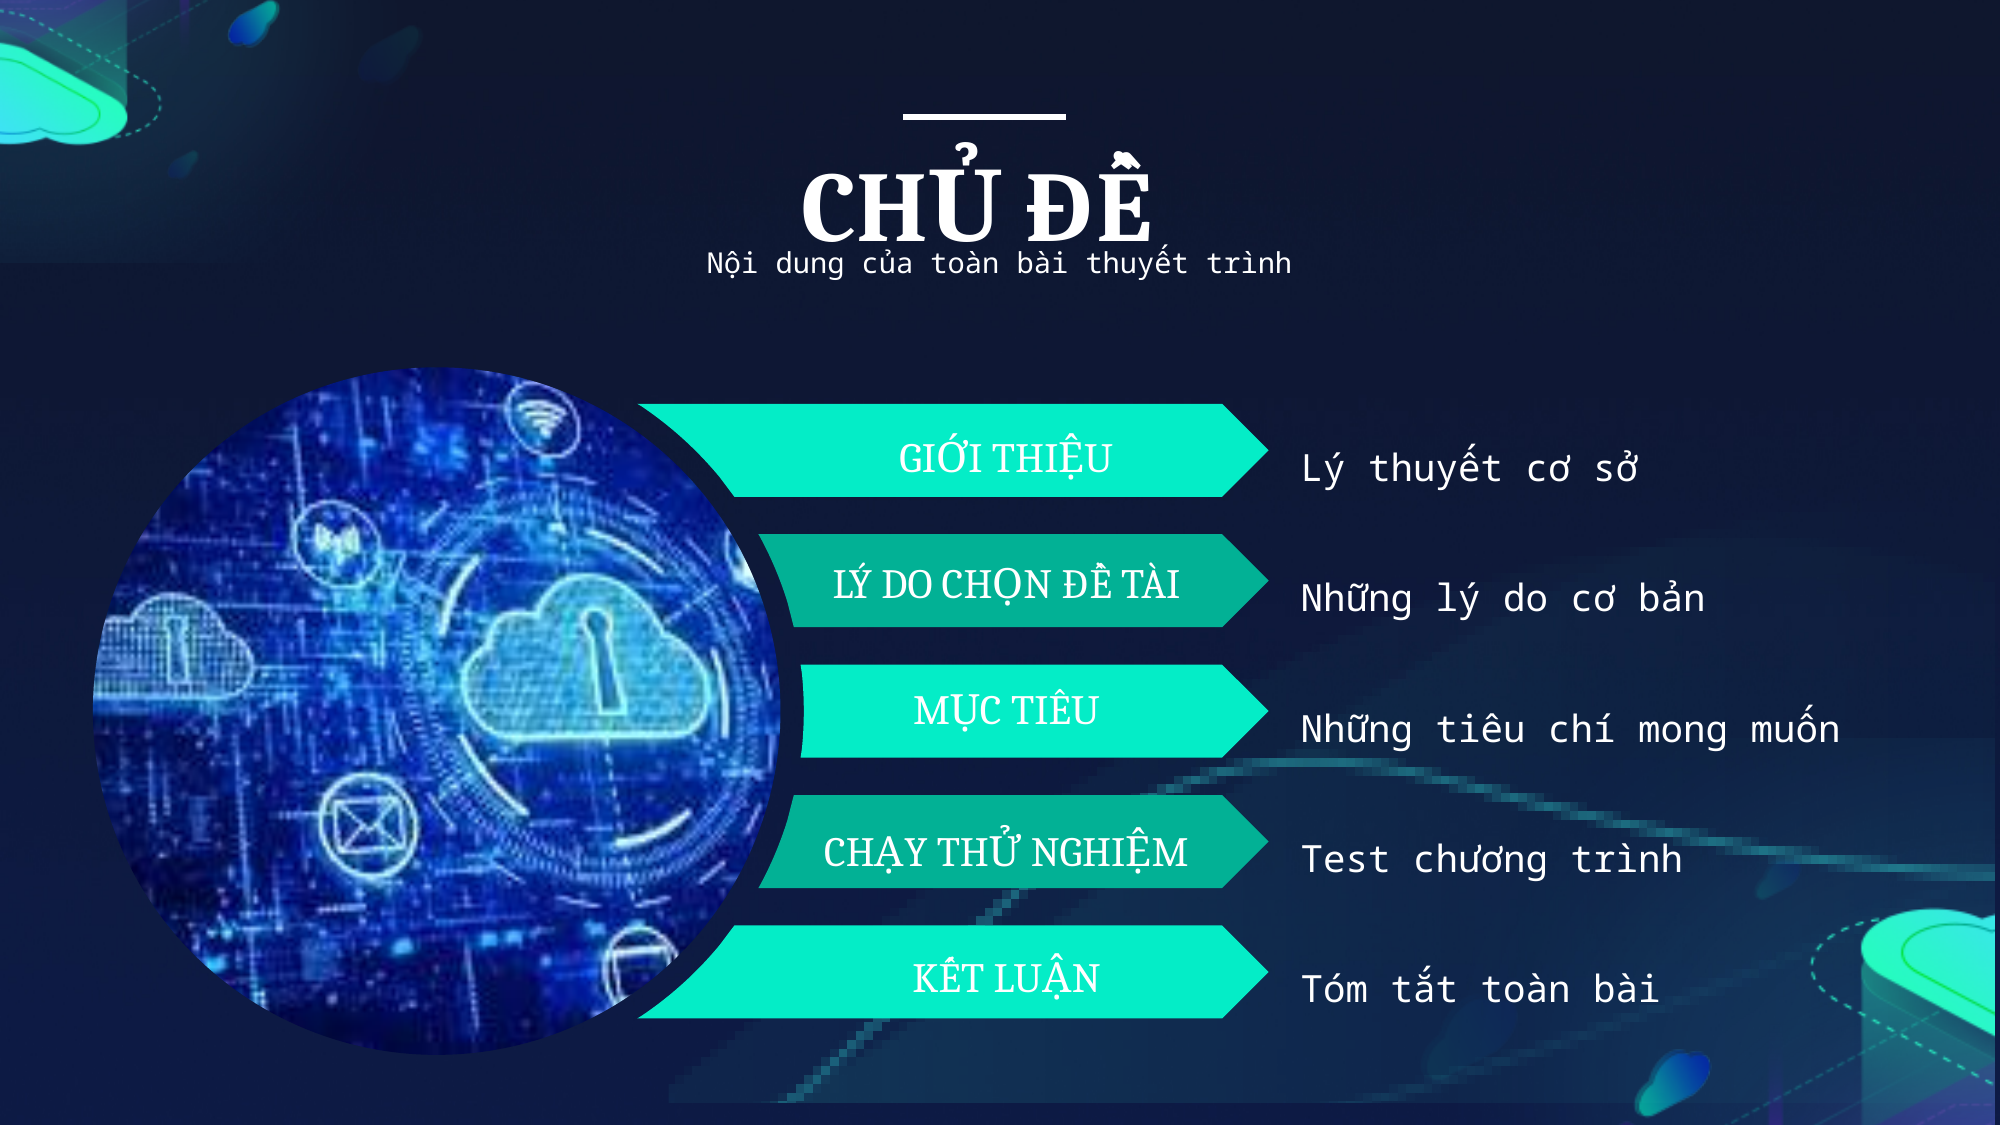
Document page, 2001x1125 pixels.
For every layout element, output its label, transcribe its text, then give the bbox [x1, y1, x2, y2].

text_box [800, 664, 1269, 758]
text_box Test chương trình [1300, 826, 1860, 880]
text_box Những lý do cơ bản [1300, 565, 1860, 620]
text_box Những tiêu chí mong muốn [1300, 695, 1860, 750]
picture [0, 0, 2000, 1125]
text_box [758, 534, 1269, 628]
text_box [758, 795, 1269, 889]
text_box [551, 117, 1449, 288]
text_box [91, 366, 782, 1056]
text_box Tóm tắt toàn bài [1300, 956, 1860, 1011]
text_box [637, 925, 1269, 1019]
text_box Lý thuyết cơ sở [1300, 434, 1860, 489]
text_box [637, 403, 1269, 497]
